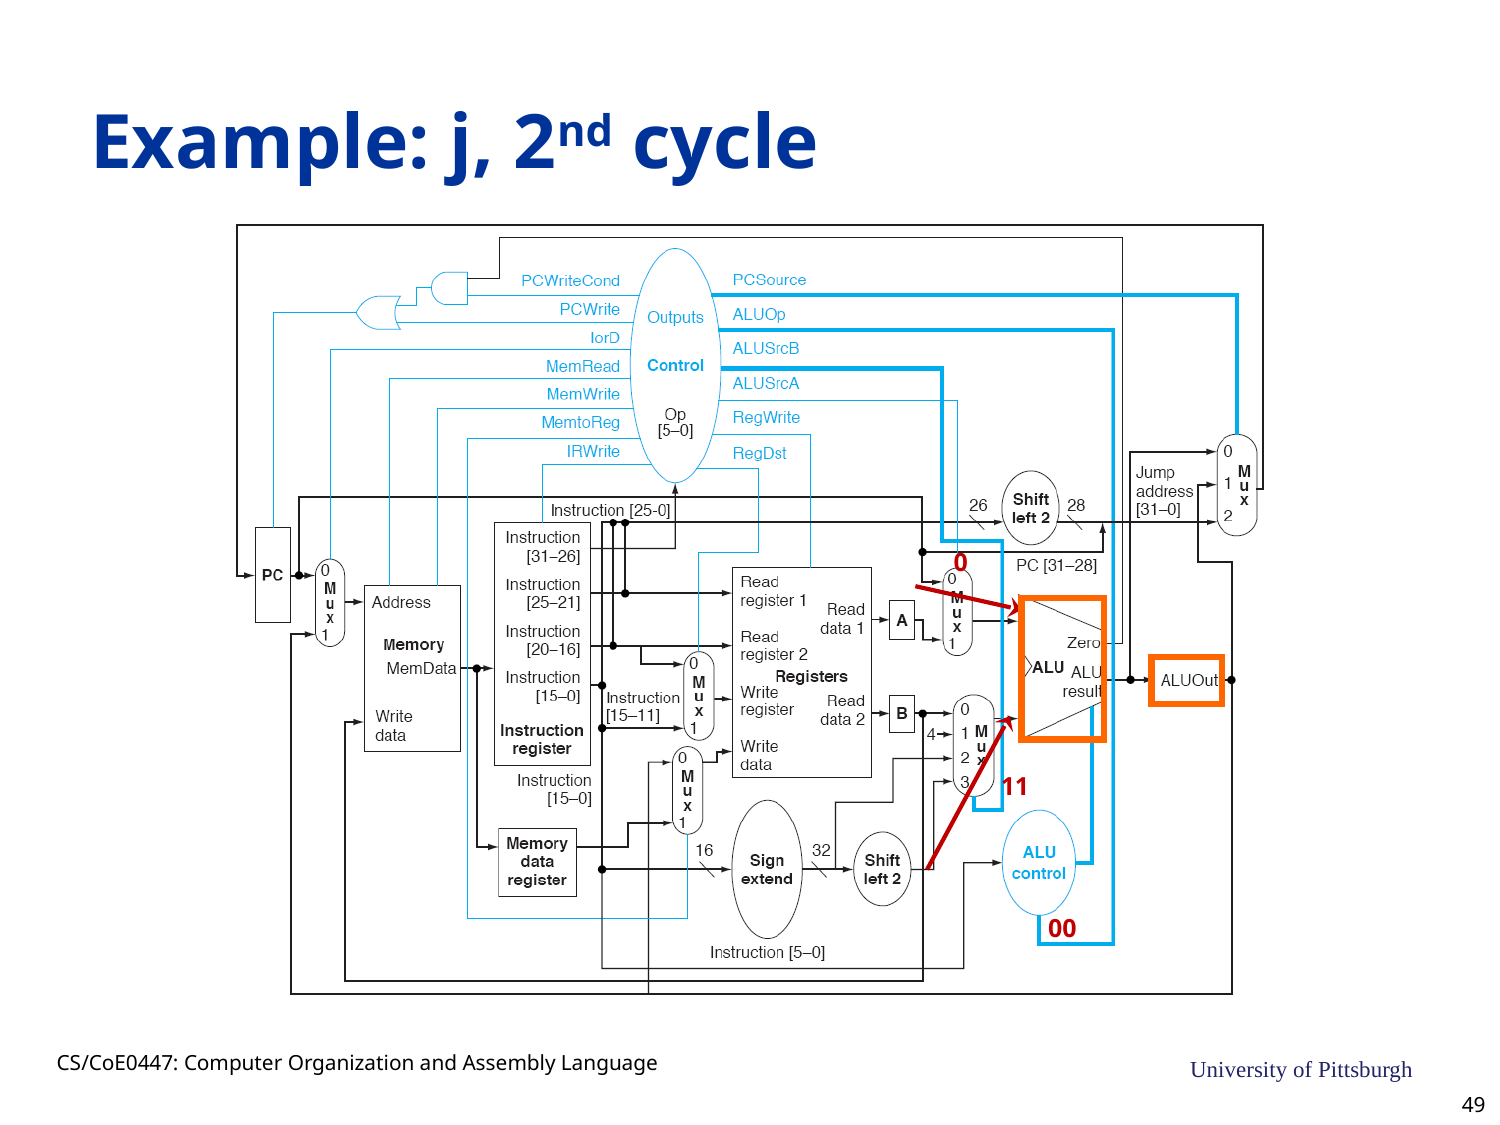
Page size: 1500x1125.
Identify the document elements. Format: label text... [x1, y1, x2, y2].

title Example: j, 2nd cycle [74, 44, 1426, 233]
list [220, 219, 1280, 1002]
